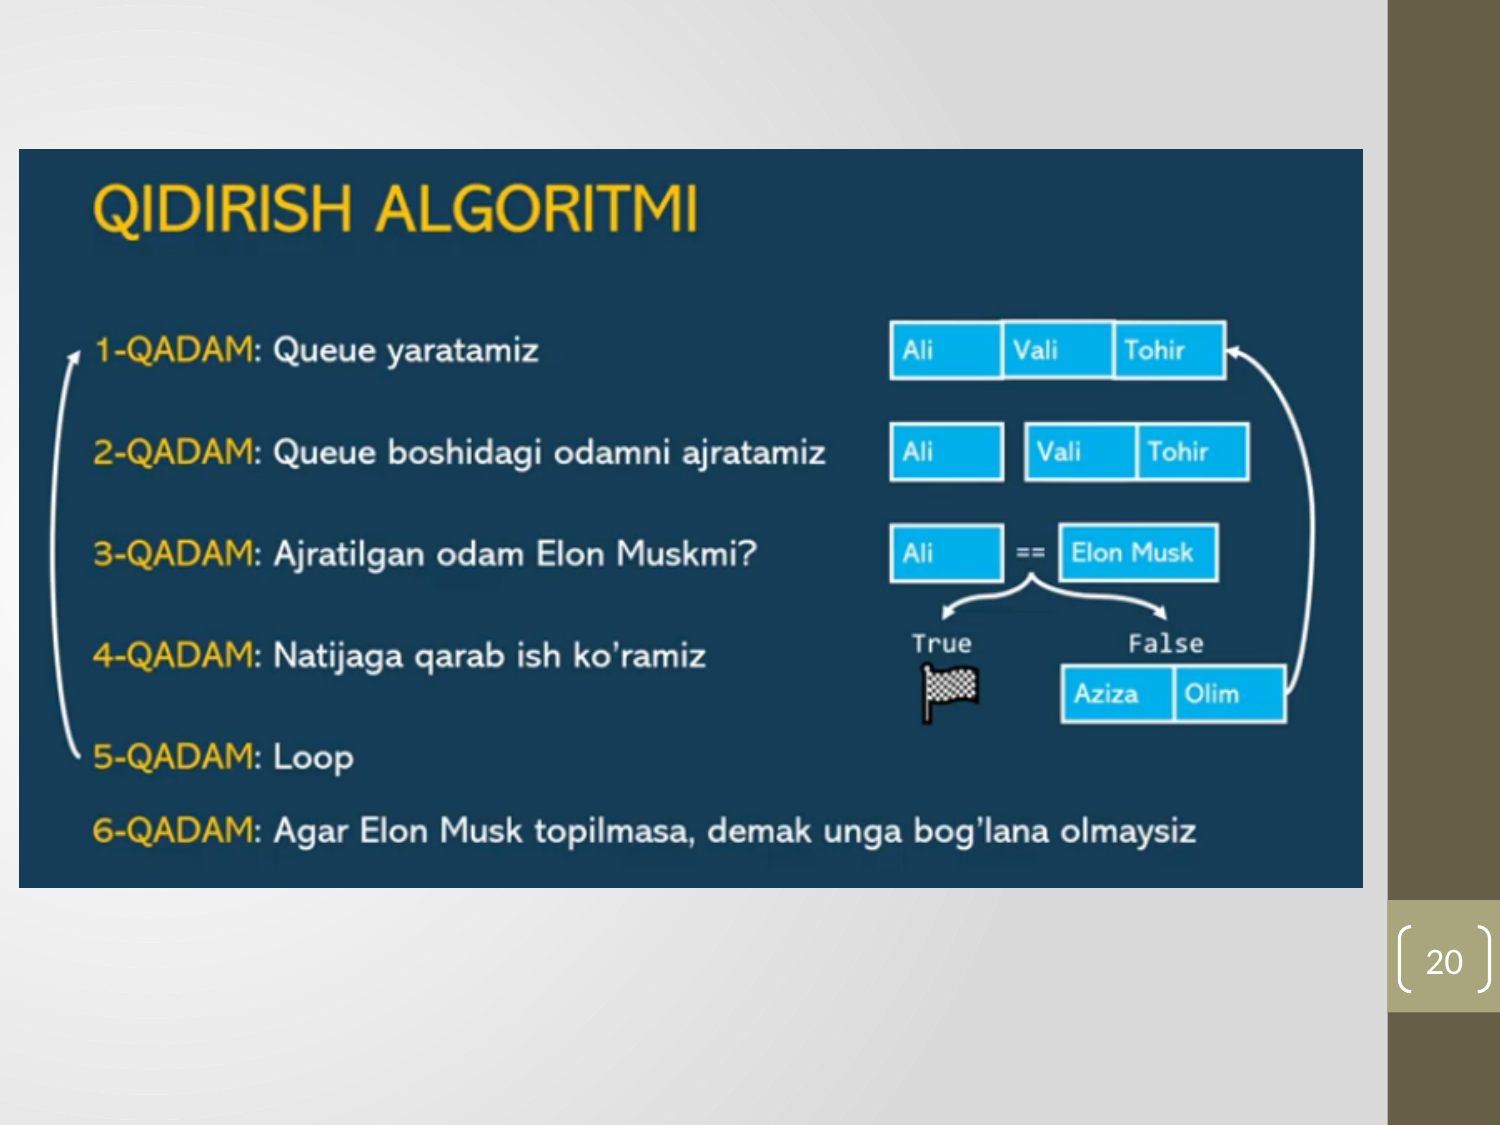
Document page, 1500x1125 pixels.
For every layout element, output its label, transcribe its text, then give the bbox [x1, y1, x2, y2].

picture [18, 149, 1363, 888]
slide_number 20 [1397, 925, 1492, 994]
